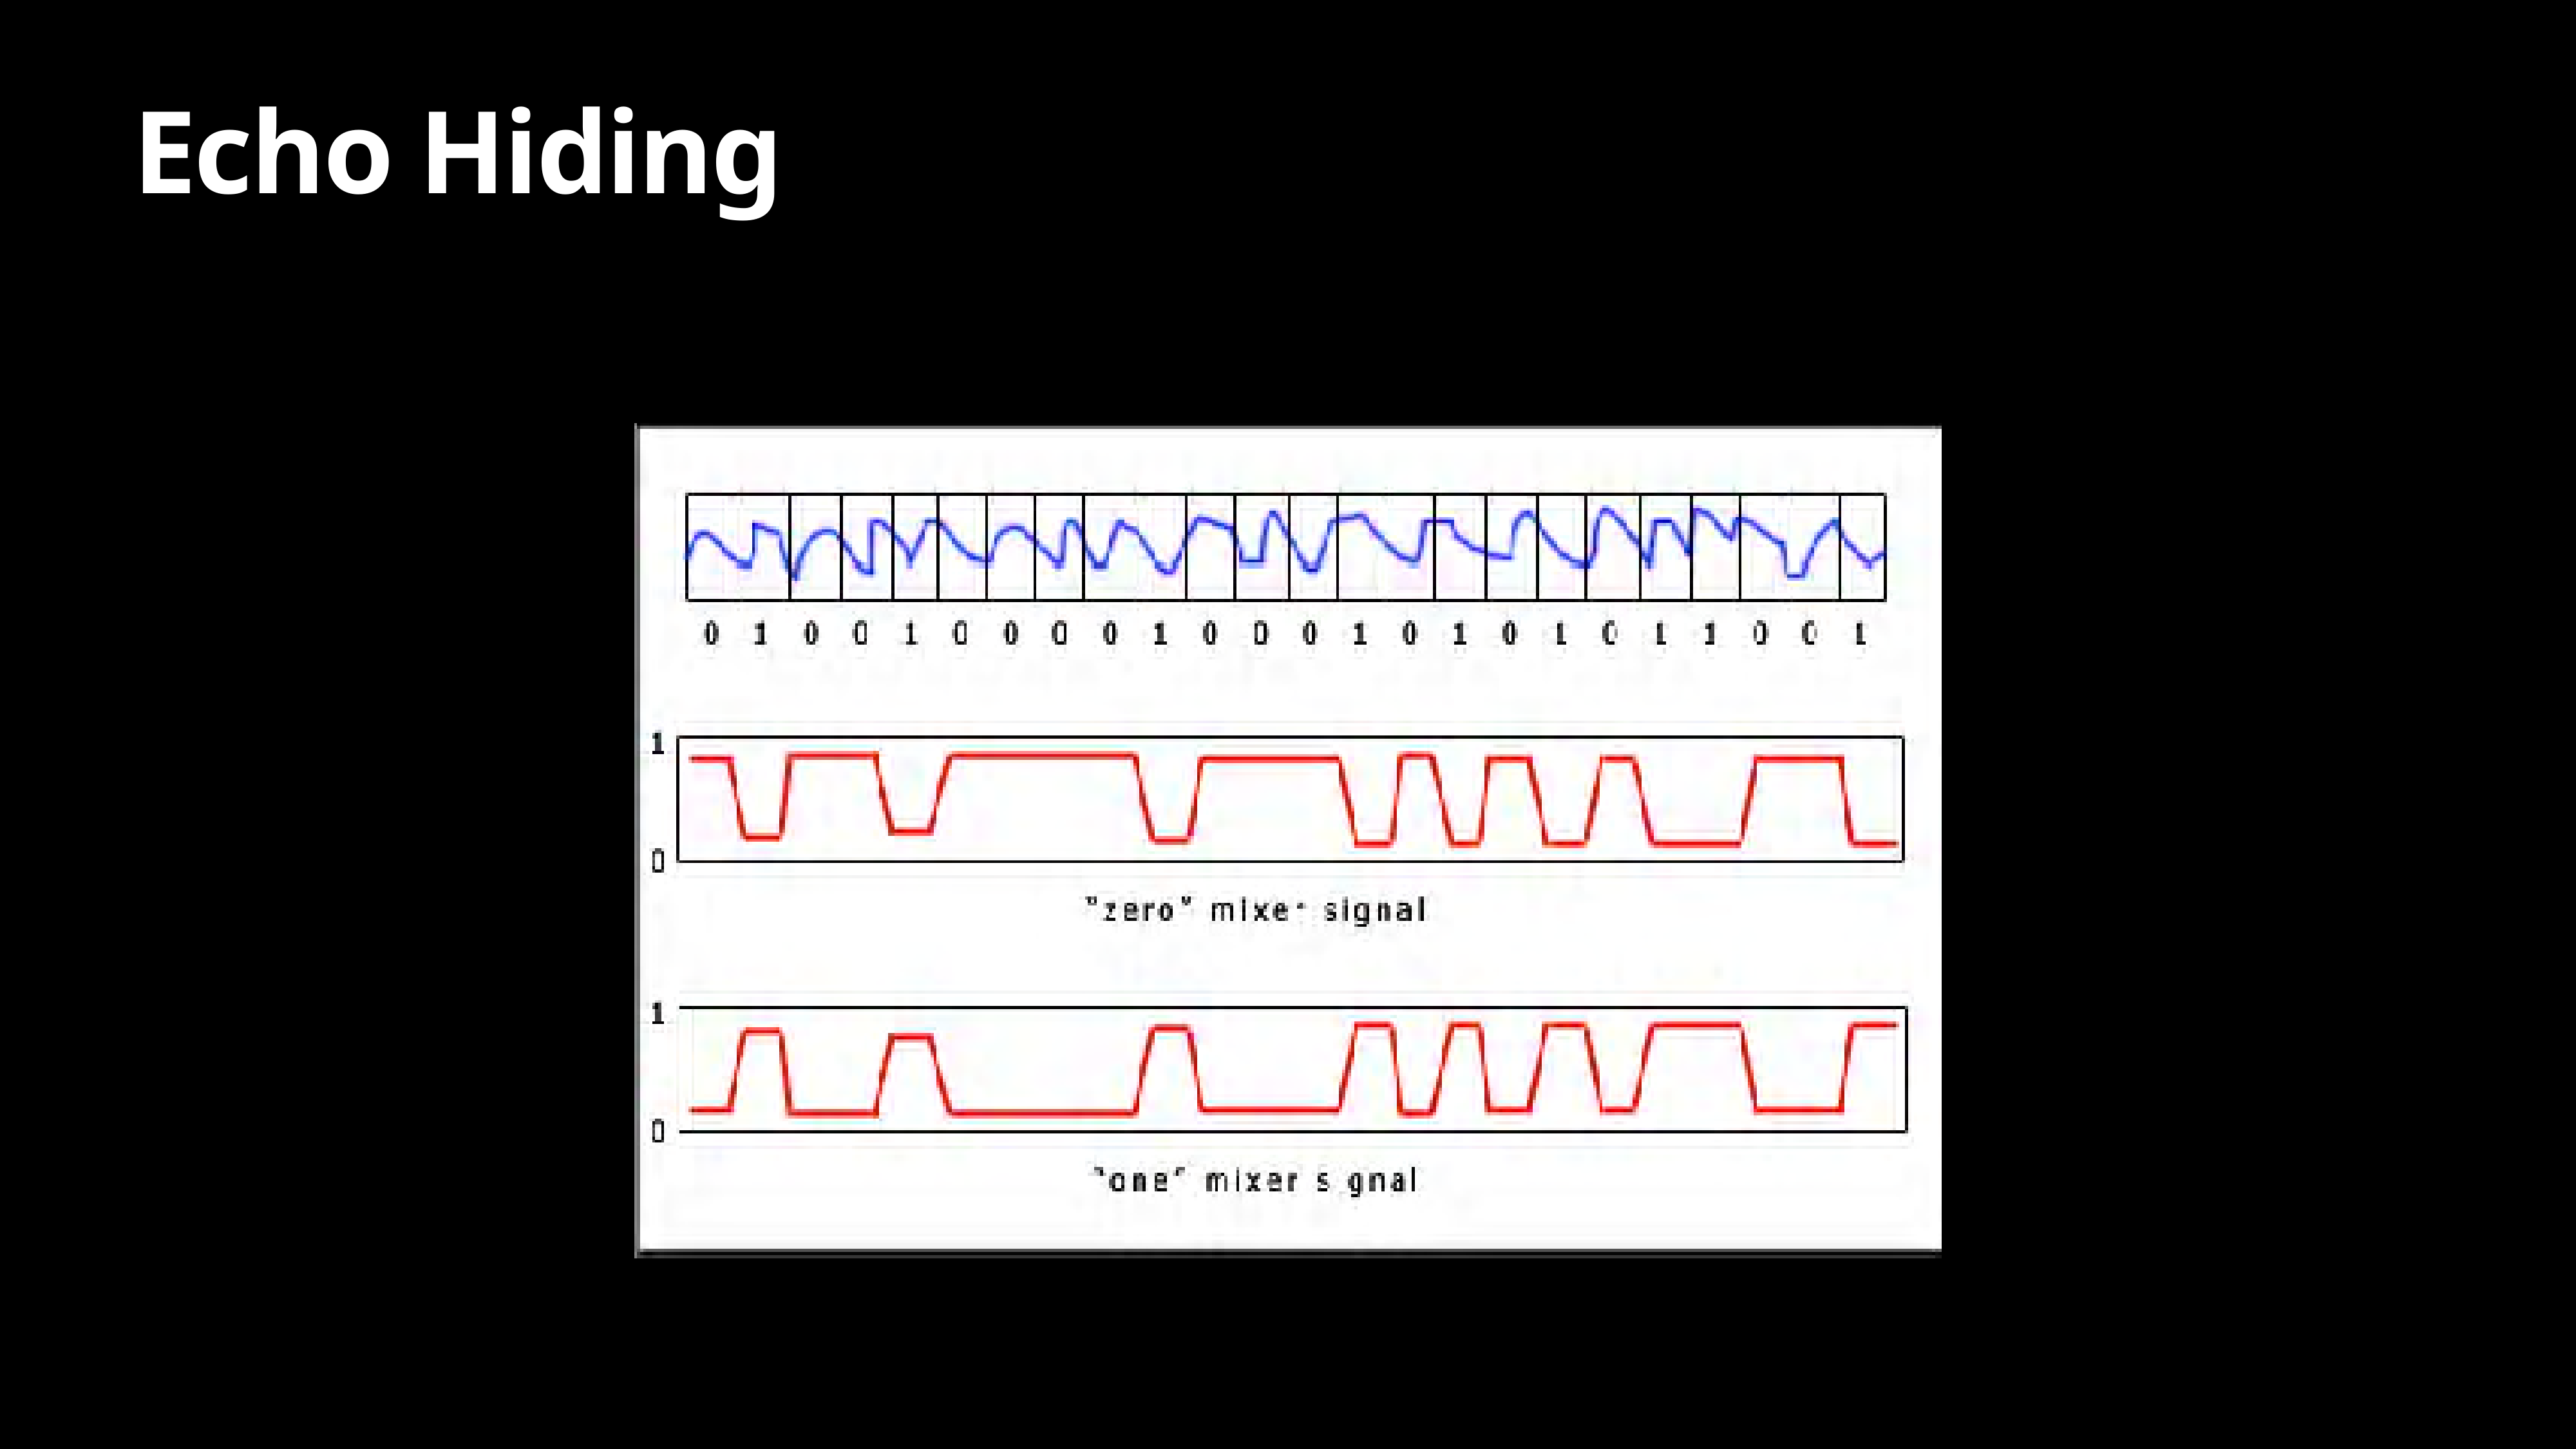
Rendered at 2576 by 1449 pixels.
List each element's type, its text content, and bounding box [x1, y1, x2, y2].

picture [634, 423, 1942, 1259]
title Echo Hiding [127, 100, 2449, 252]
